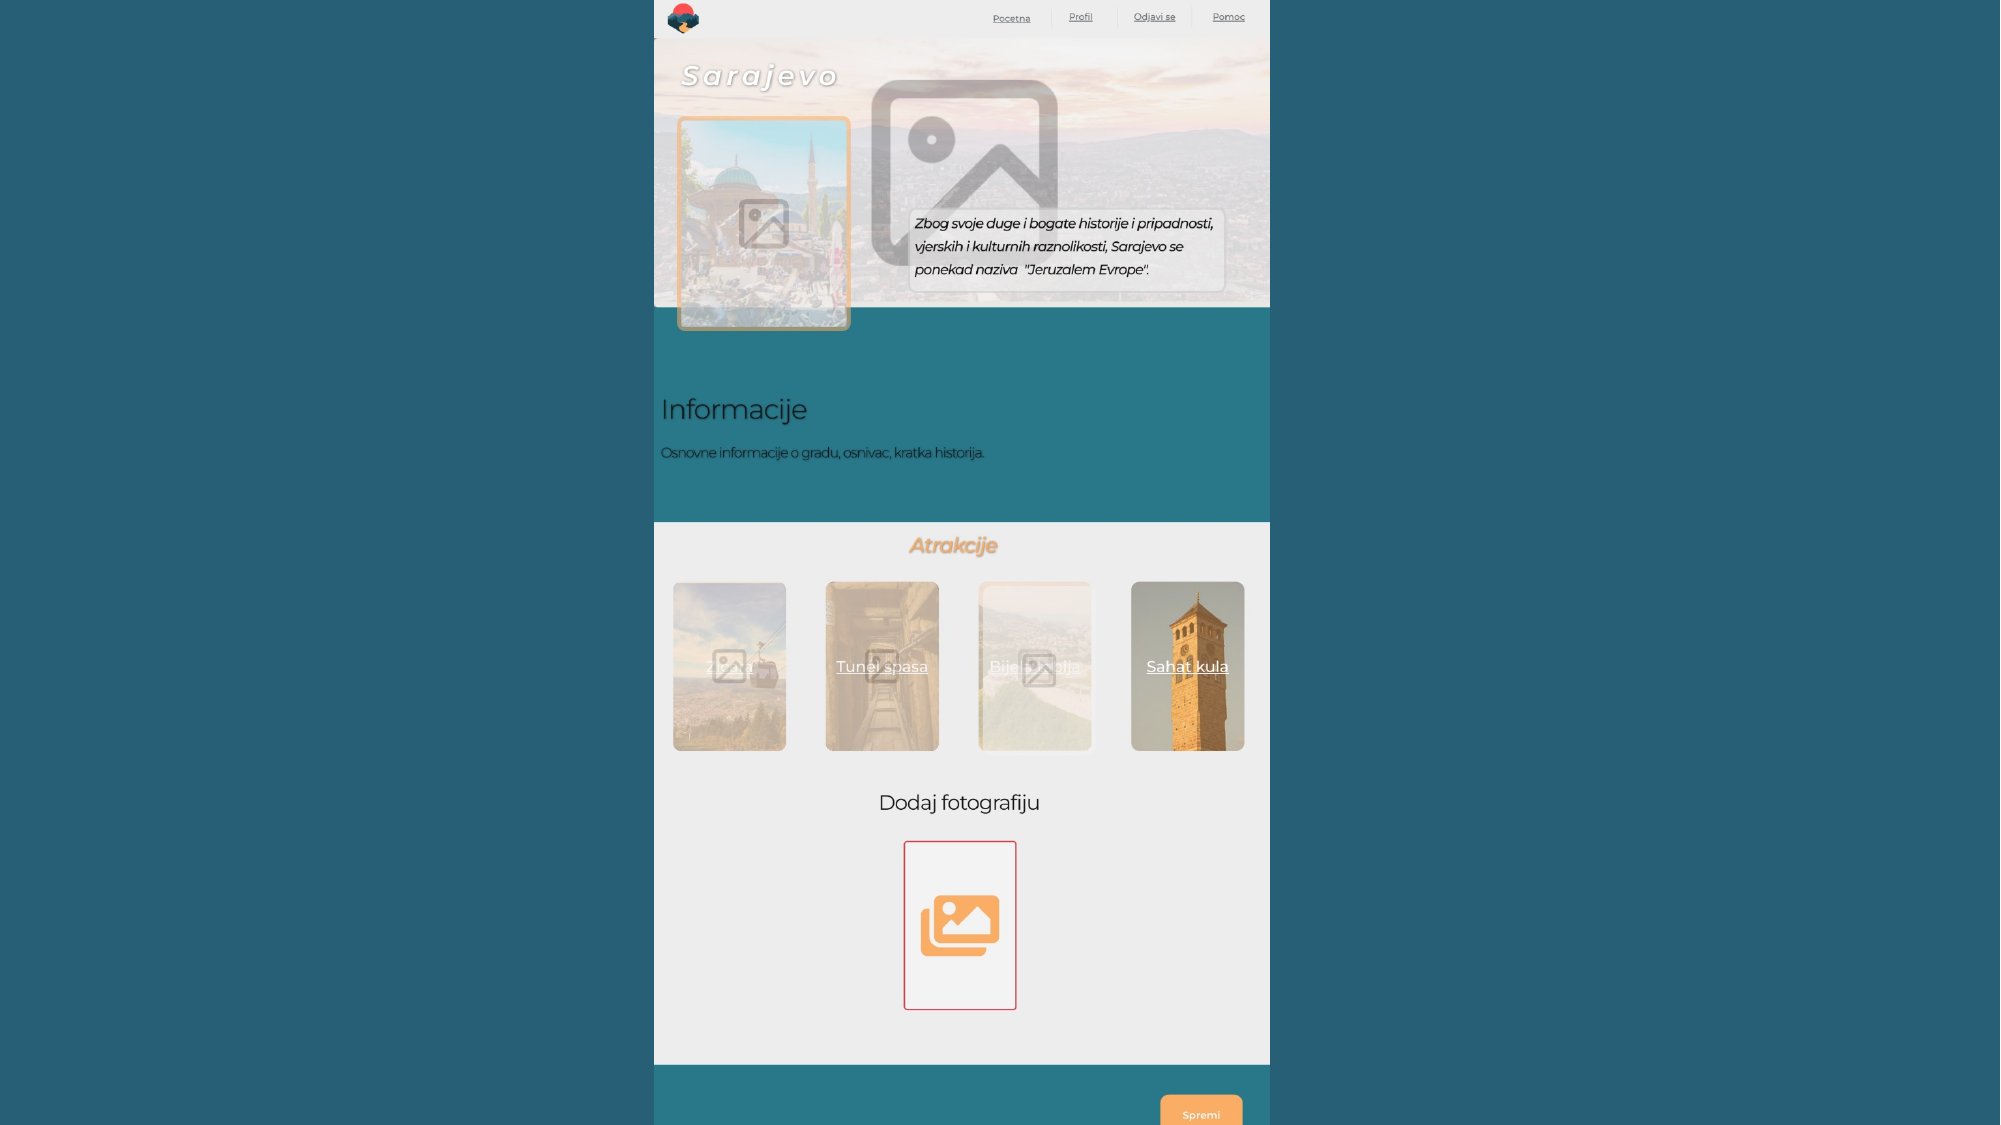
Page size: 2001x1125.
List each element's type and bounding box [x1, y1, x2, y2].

list [654, 0, 1270, 1125]
